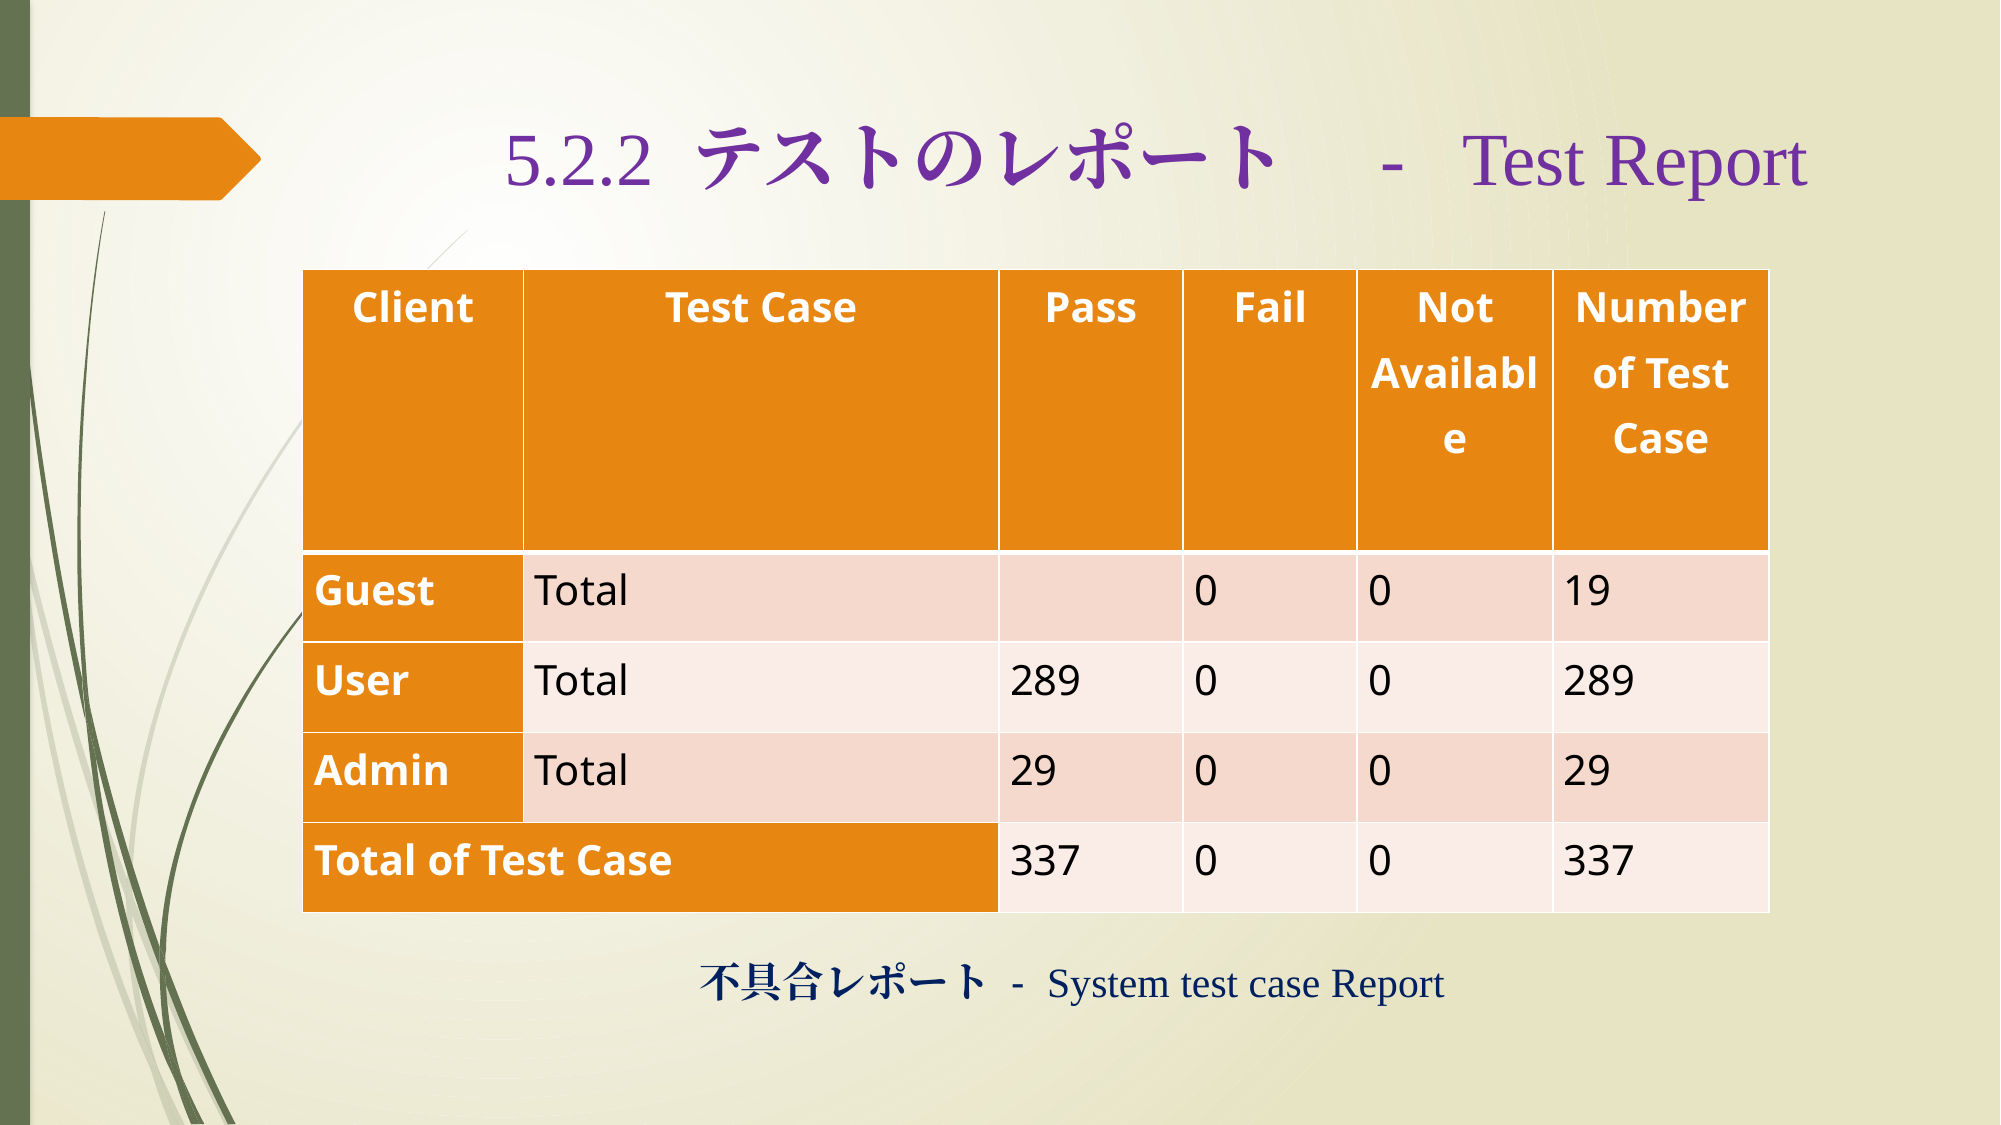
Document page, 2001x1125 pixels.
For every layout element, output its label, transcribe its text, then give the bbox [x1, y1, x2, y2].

table_cell 0 [1358, 643, 1552, 732]
table_cell Total of Test Case [303, 823, 998, 912]
table_header Test Case [524, 270, 998, 550]
table_header Not Available [1358, 270, 1552, 550]
table_cell 0 [1358, 823, 1552, 912]
table_cell User [303, 643, 523, 732]
table_cell 0 [1184, 643, 1356, 732]
table_header Client [303, 270, 523, 550]
table_cell 19 [1554, 555, 1768, 641]
table_cell 337 [1000, 823, 1182, 912]
table_header Pass [1000, 270, 1182, 550]
table_cell 0 [1184, 733, 1356, 822]
title 5.2.2 テストのレポート - Test Report [425, 102, 1888, 216]
table_cell Admin [303, 733, 523, 822]
table_cell 29 [1554, 733, 1768, 822]
table_header Number of Test Case [1554, 270, 1768, 550]
table_cell Total [524, 733, 998, 822]
table_cell Guest [303, 555, 523, 641]
table_cell 289 [1000, 643, 1182, 732]
table_cell Total [524, 555, 998, 641]
table_cell 29 [1000, 733, 1182, 822]
table_cell 289 [1554, 643, 1768, 732]
table_header Fail [1184, 270, 1356, 550]
table_cell [1000, 555, 1182, 641]
table_cell 337 [1554, 823, 1768, 912]
table_cell 0 [1184, 555, 1356, 641]
table_cell 0 [1358, 733, 1552, 822]
table_cell 0 [1358, 555, 1552, 641]
text_box 不具合レポート - System test case Report [684, 948, 1473, 1014]
table_cell 0 [1184, 823, 1356, 912]
table_cell Total [524, 643, 998, 732]
